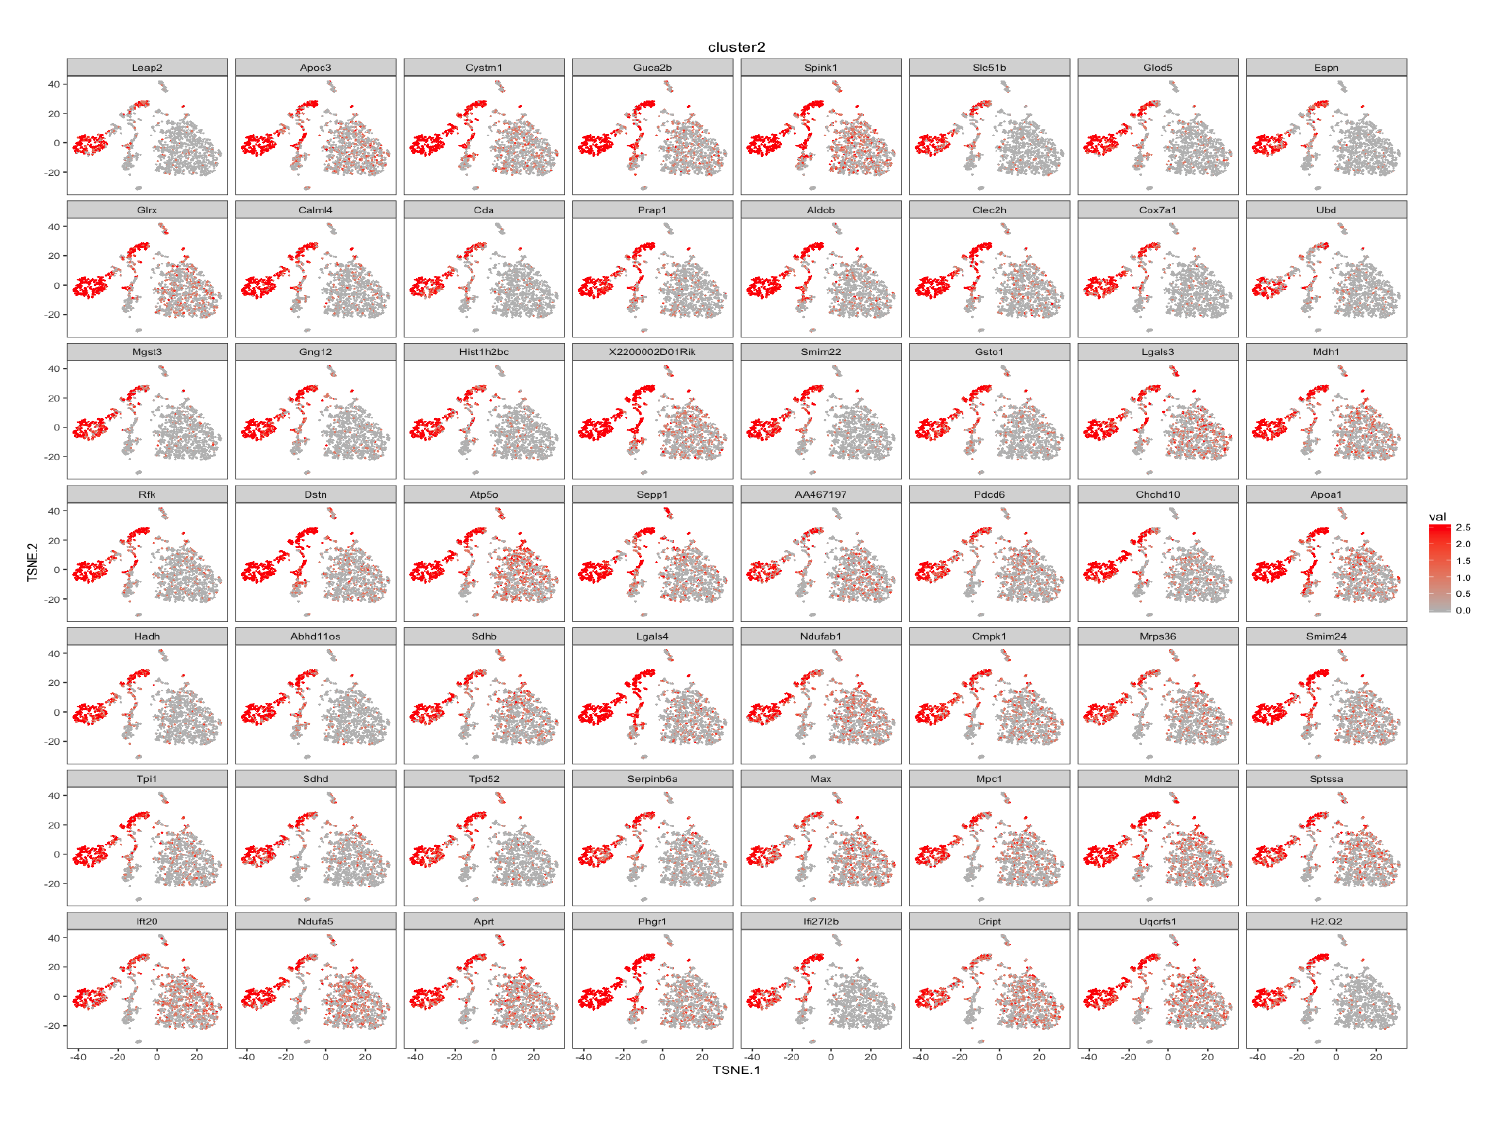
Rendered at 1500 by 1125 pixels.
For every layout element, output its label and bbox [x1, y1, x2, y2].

list [20, 36, 1485, 1079]
